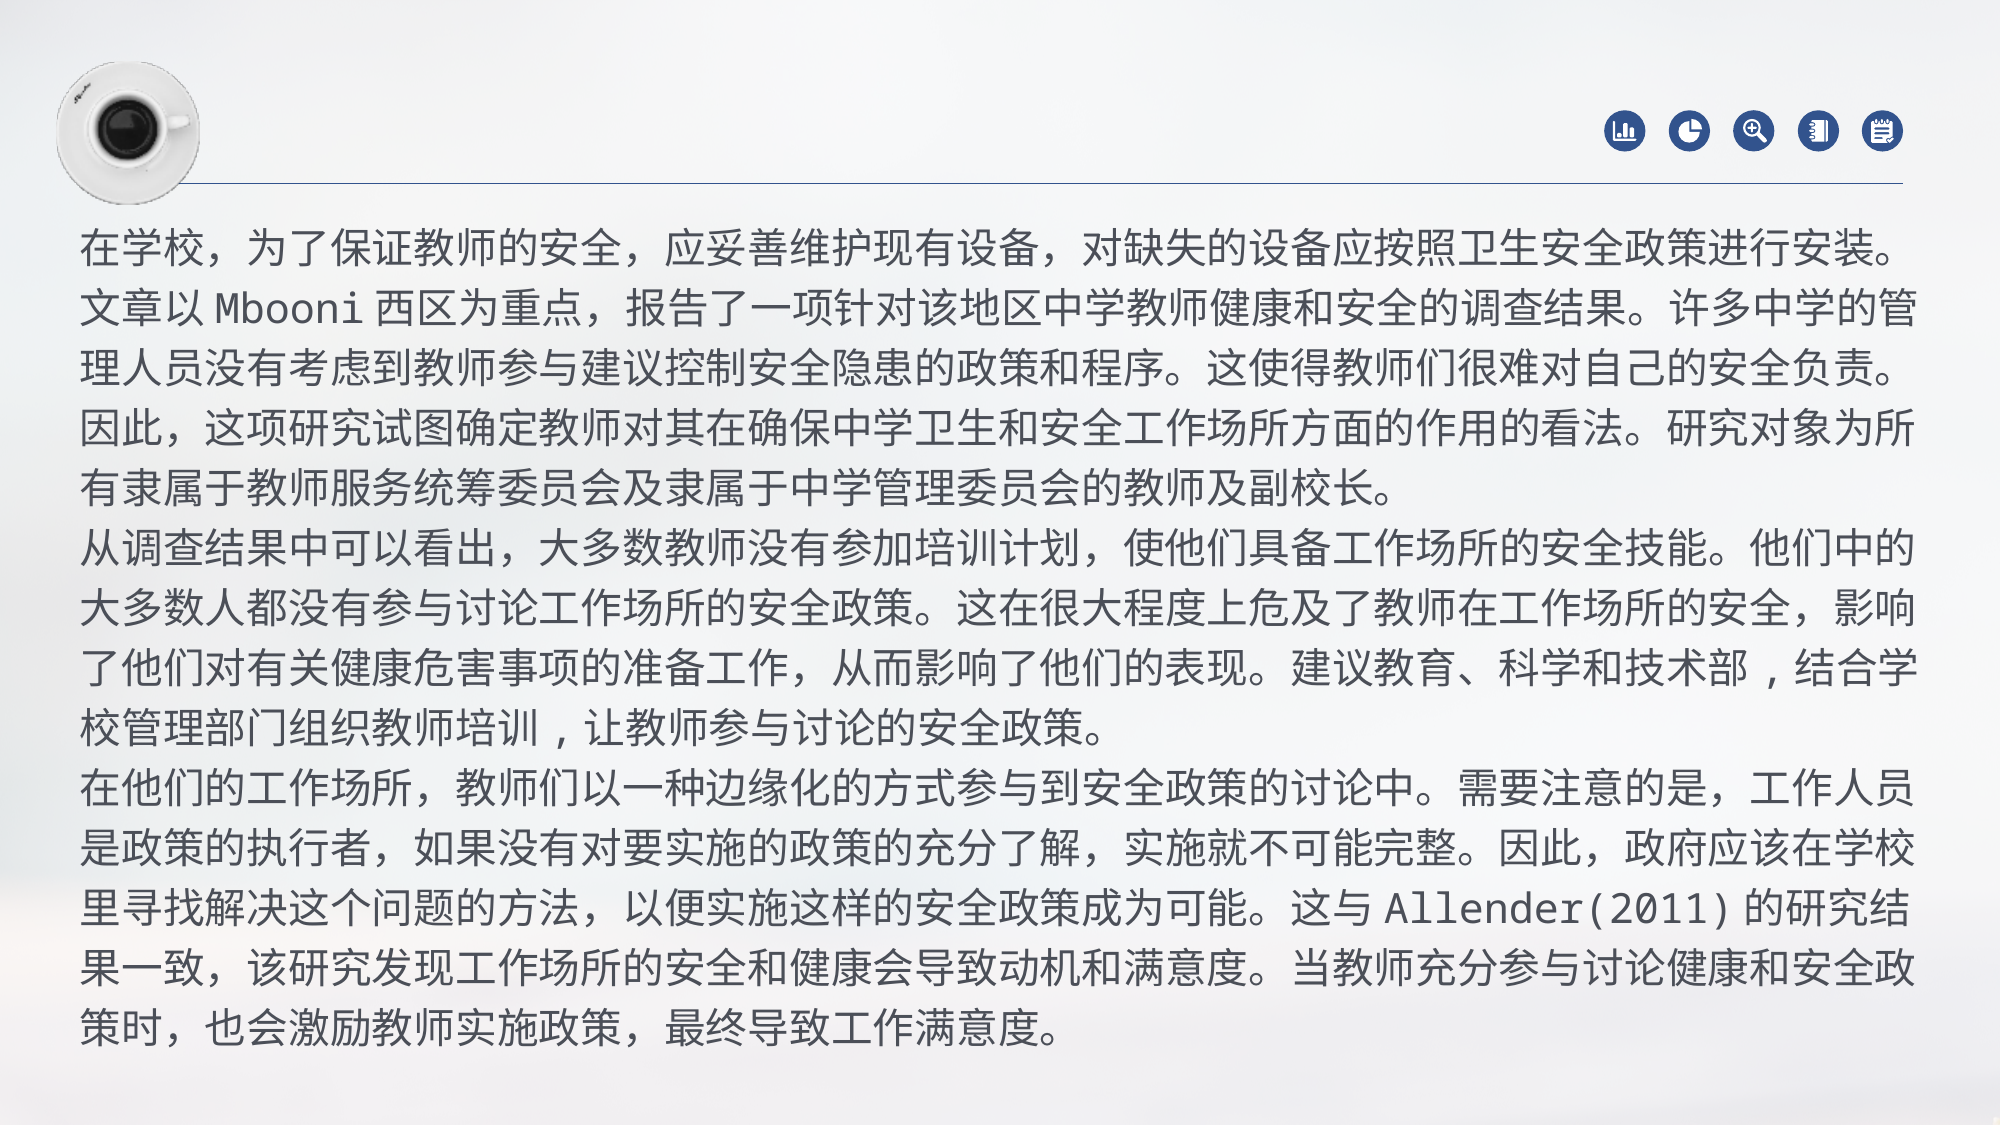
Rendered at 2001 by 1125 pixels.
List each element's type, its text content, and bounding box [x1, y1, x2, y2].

text_box 在学校，为了保证教师的安全，应妥善维护现有设备，对缺失的设备应按照卫生安全政策进行安装。文章以Mbooni西区为重点，报告了一项针对该地区中学教师健康和安全的调查结果。许多中学的管理人员没有考虑到教师参与建议控制安全隐患的政策和程序。这使得教师们很难对自己的安全负责。因此，这项研究试图确定教师对其在确保中学卫生和安全工作场所方面的作用的看法。研究对象为所有隶属于教师服务统筹委员会及隶属于中学管理委员会的教师及副校长。 从调查结果中可以看出，大多数教师没有参加培训计划，使他们具备工作场所的安全技能。他们中的大多数人都没有参与讨论工作场所的安全政策。这在很大程度上危及了教师在工作场所的安全，影响了他们对有关健康危害事项的准备工作，从而影响了他们的表现。建议教育、科学和技术部,结合学校管理部门组织教师培训,让教师参与讨论的安全政策。 在他们的工作场所，教师们以一种边缘化的方式参与到安全政策的讨论中。需要注意的是，工作人员是政策的执行者，如果没有对要实施的政策的充分了解，实施就不可能完整。因此，政府应该在学校里寻找解决这个问题的方法，以便实施这样的安全政策成为可能。这与Allender(2011)的研究结果一致，该研究发现工作场所的安全和健康会导致动机和满意度。当教师充分参与讨论健康和安全政策时，也会激励教师实施政策，最终导致工作满意度。 [64, 204, 1936, 1060]
picture [0, 0, 2000, 1125]
